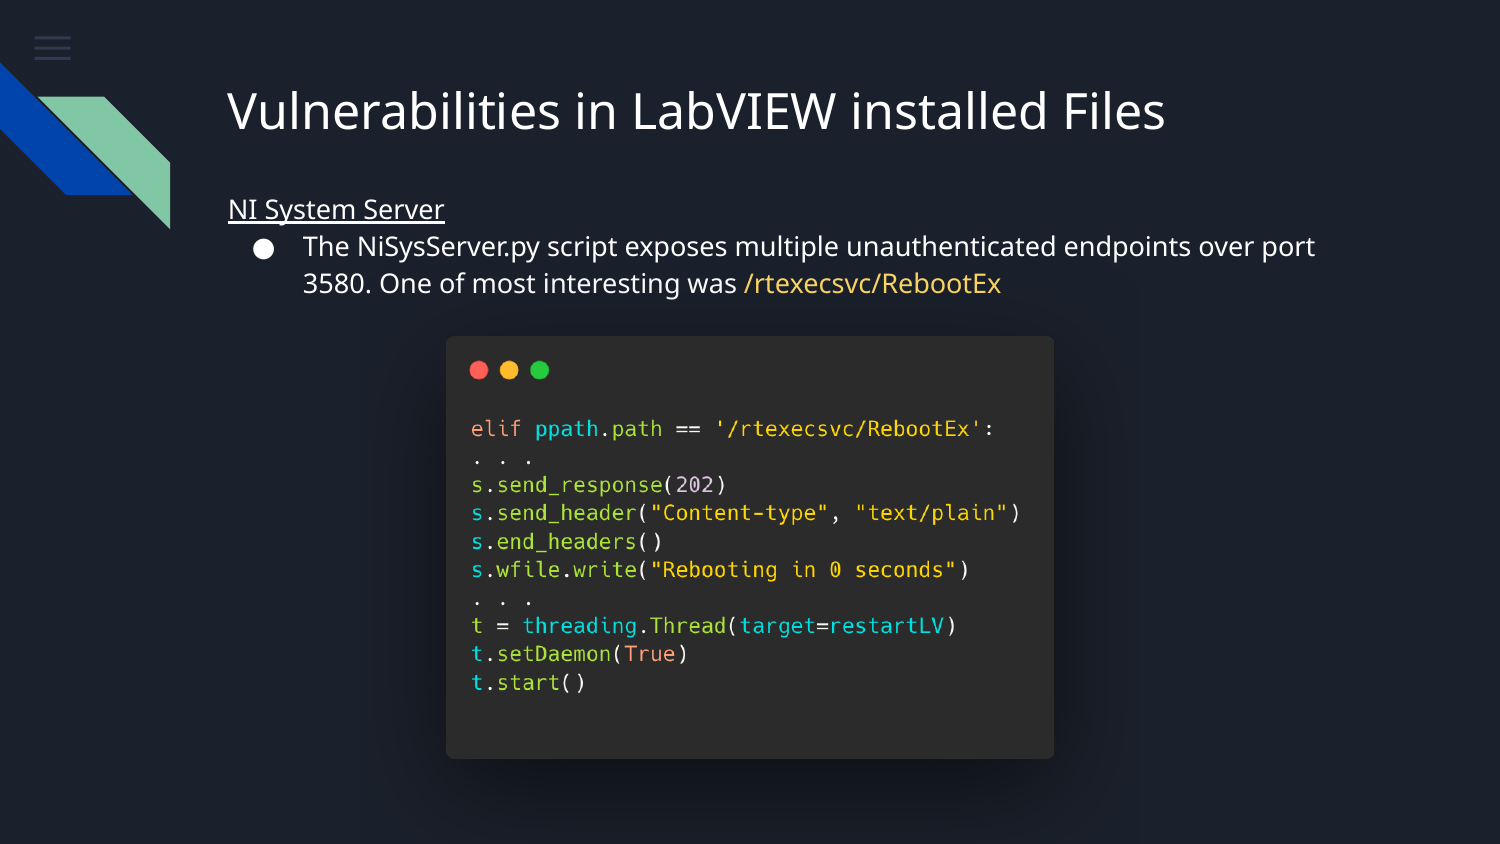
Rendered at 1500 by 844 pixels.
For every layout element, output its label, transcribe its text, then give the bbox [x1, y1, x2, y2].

picture [361, 249, 1139, 844]
list NI System Server The NiSysServer.py script exposes multiple unauthenticated endpoints over port 3580. One of most interesting was /rtexecsvc/RebootEx [212, 172, 1368, 735]
title Vulnerabilities in LabVIEW installed Files [212, 64, 1368, 172]
